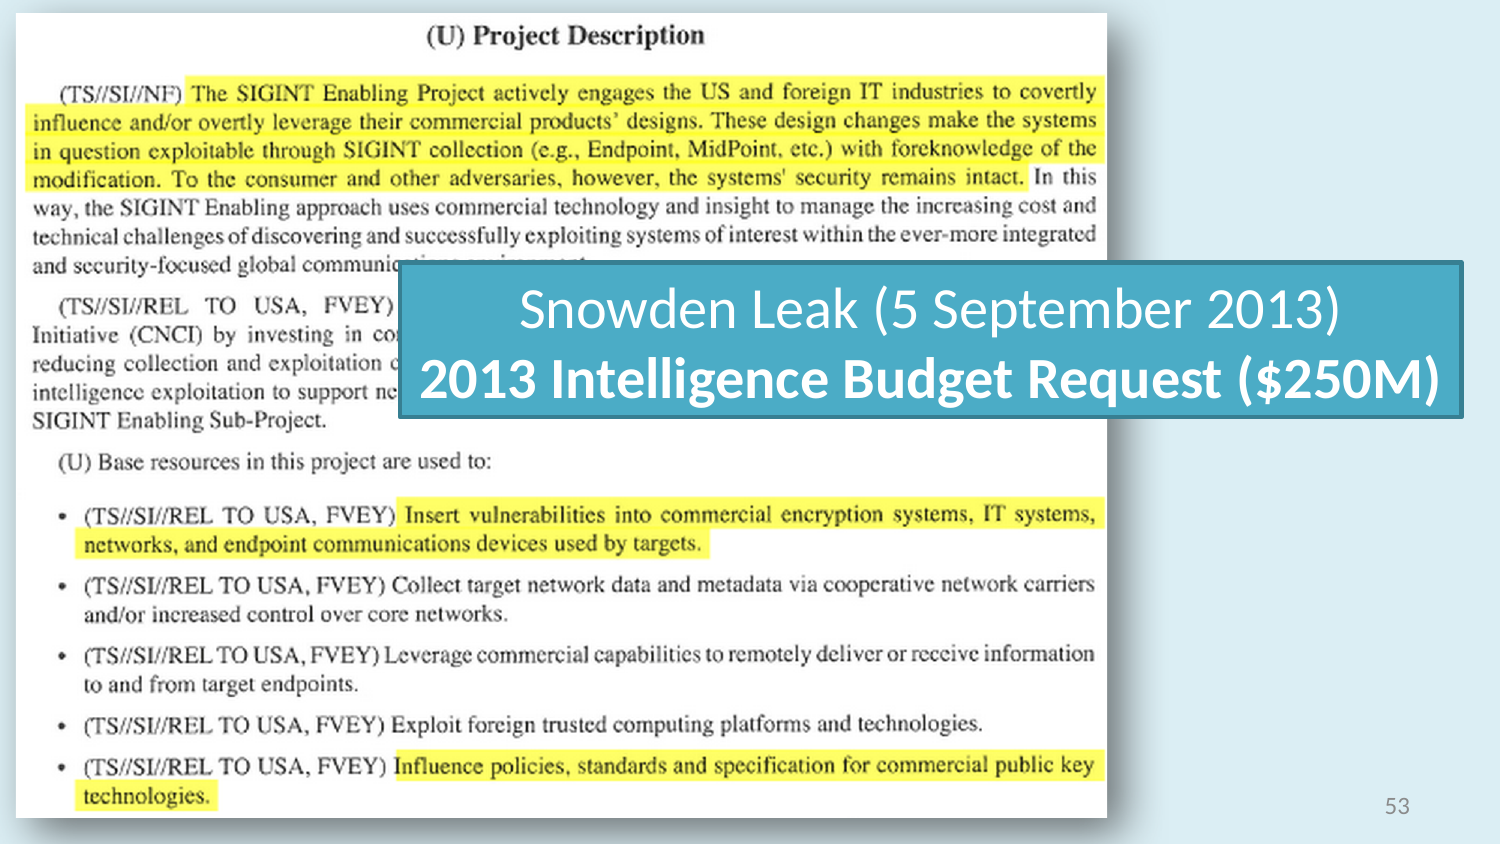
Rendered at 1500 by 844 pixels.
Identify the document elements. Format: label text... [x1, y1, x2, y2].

text_box Snowden Leak (5 September 2013) 2013 Intelligence Budget Request ($250M) [1112, 260, 1464, 419]
slide_number 52 [1153, 782, 1425, 827]
picture [15, 13, 1108, 818]
